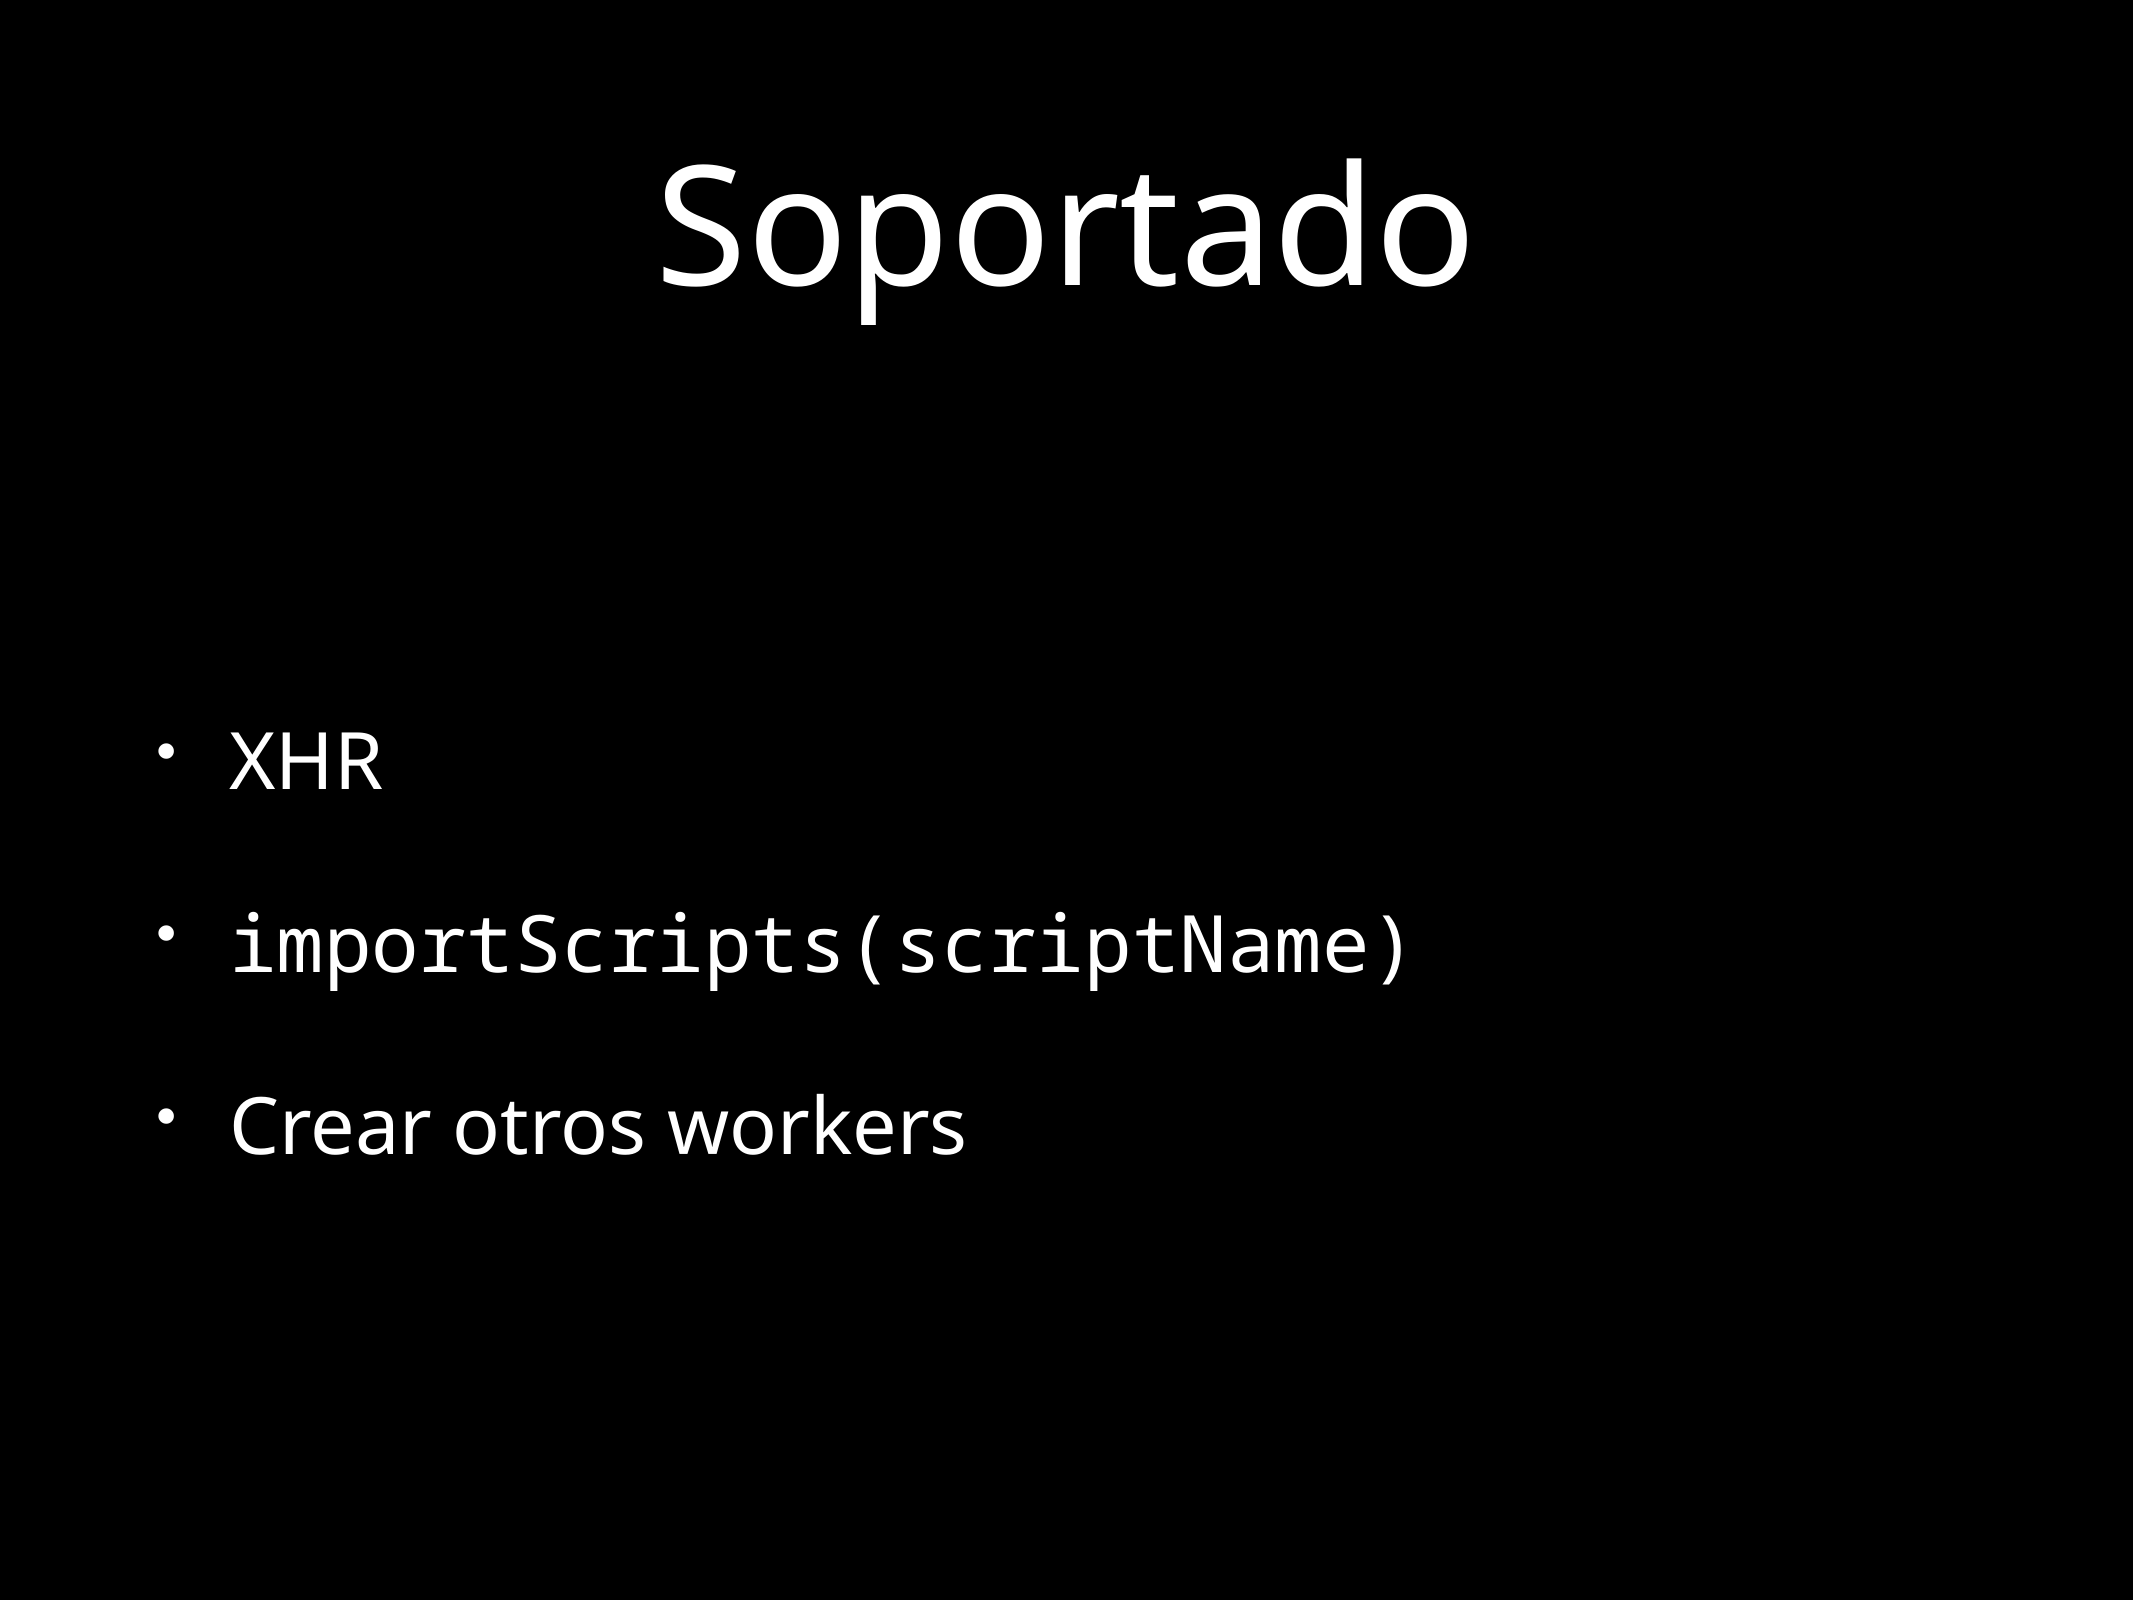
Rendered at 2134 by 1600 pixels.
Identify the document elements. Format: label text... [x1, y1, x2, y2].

list XHR importScripts(scriptName) Crear otros workers [155, 424, 1978, 1457]
title Soportado [155, 41, 1978, 397]
